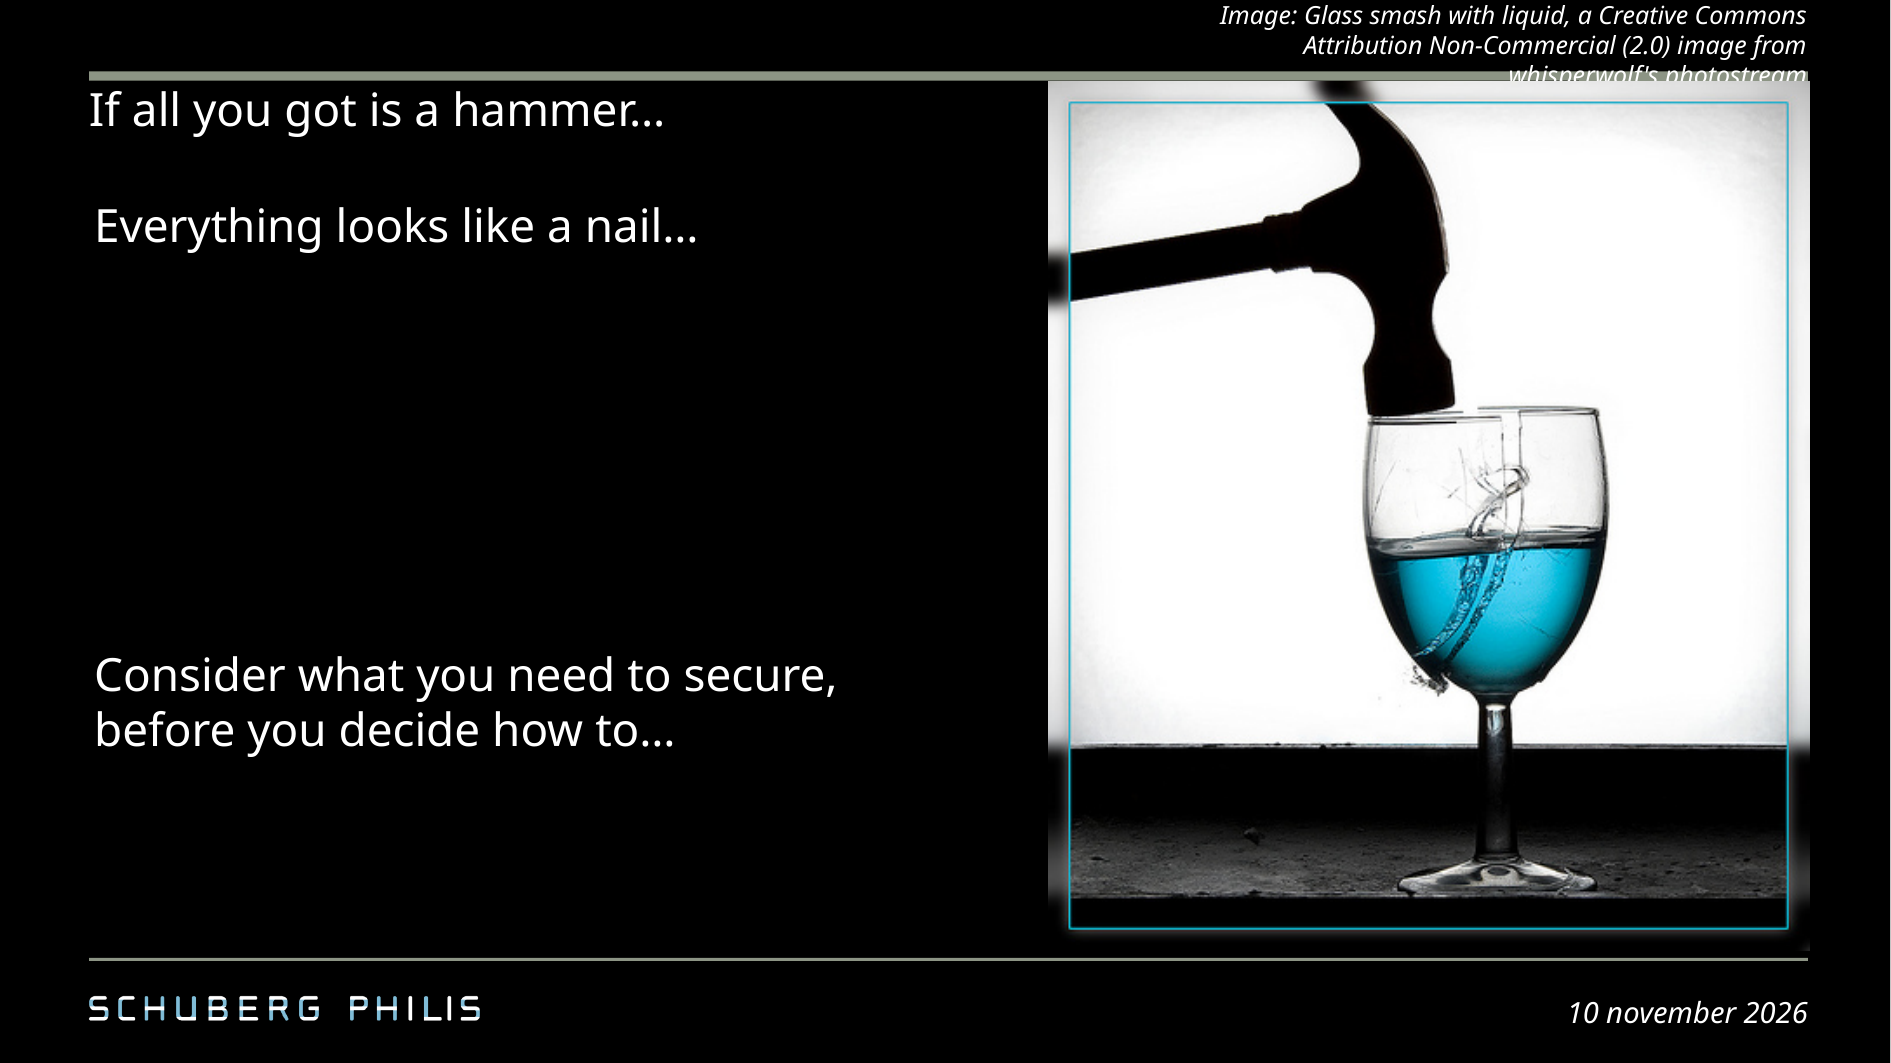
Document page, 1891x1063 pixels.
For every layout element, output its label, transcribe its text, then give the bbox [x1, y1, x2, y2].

footer Image: Glass smash with liquid, a Creative Commons Attribution Non-Commercial (2.0) image from whisperwolf's photostream [1165, 0, 1809, 75]
title If all you got is a hammer… [88, 79, 1808, 137]
list Everything looks like a nail… Consider what you need to secure, before you decide how to… [93, 196, 920, 950]
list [1047, 81, 1810, 951]
picture [88, 995, 480, 1021]
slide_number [1366, 994, 1809, 1051]
